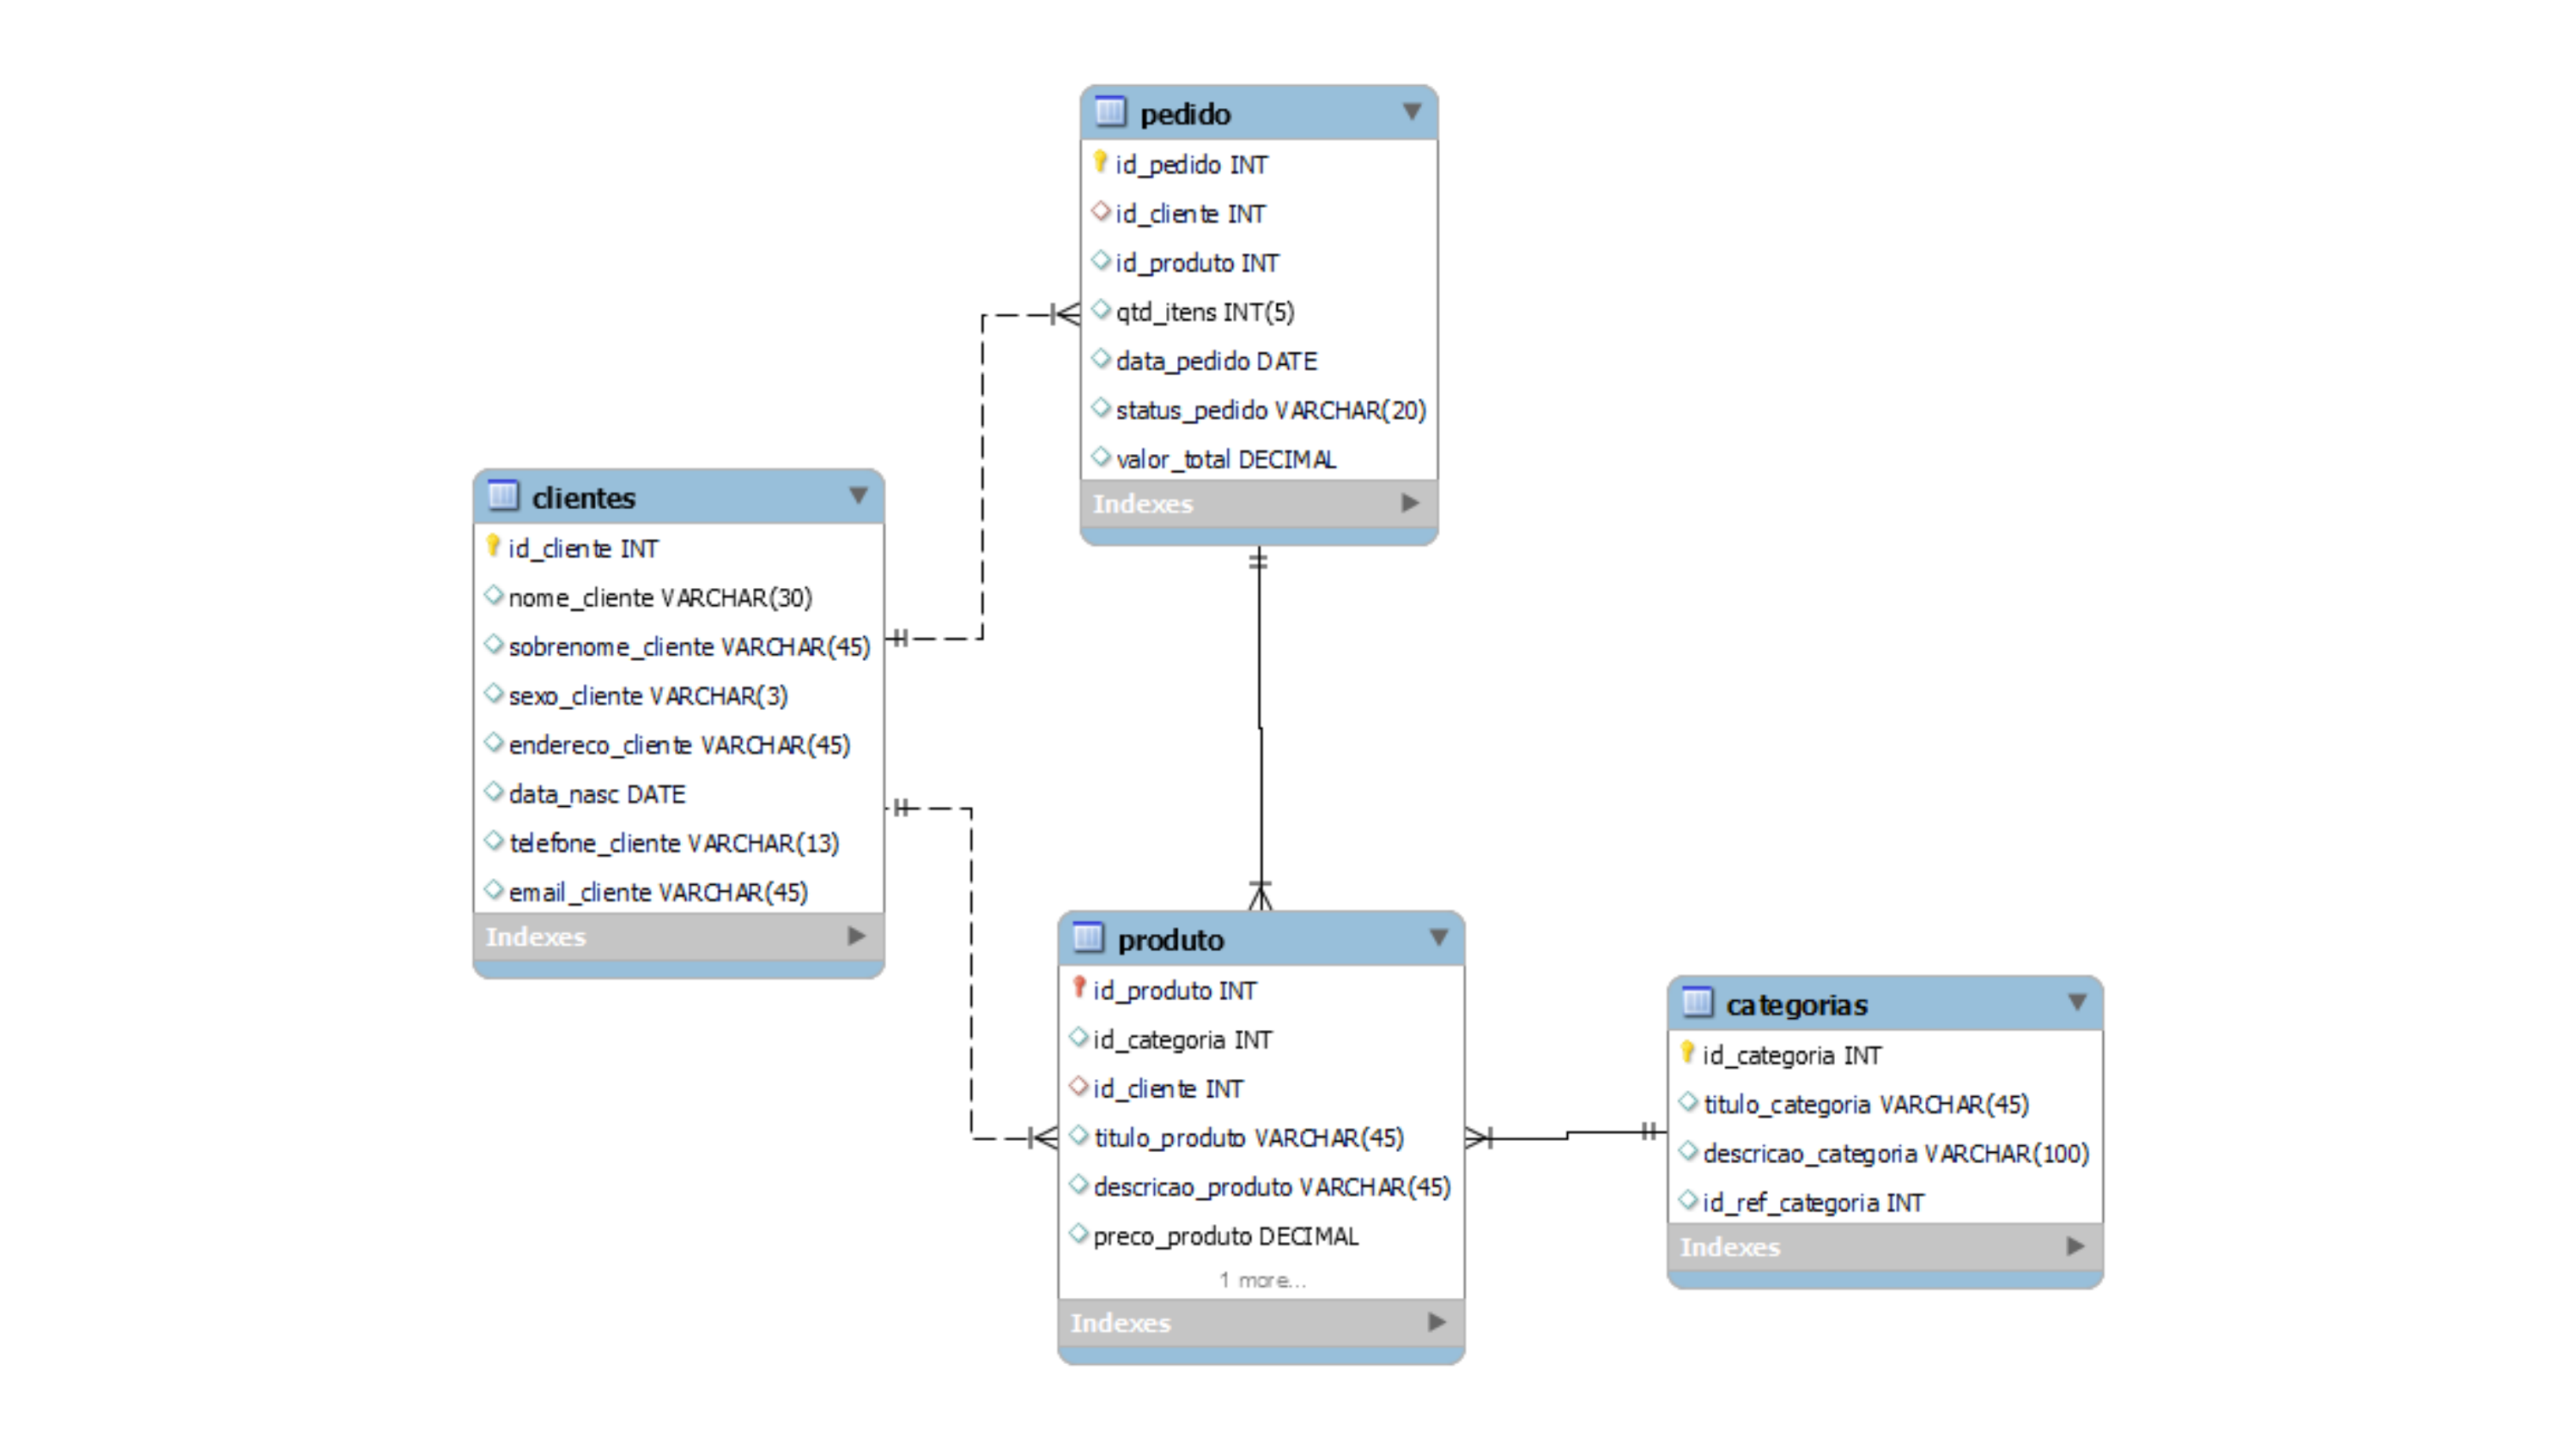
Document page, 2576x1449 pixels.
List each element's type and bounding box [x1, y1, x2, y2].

text_box [451, 63, 2125, 1386]
